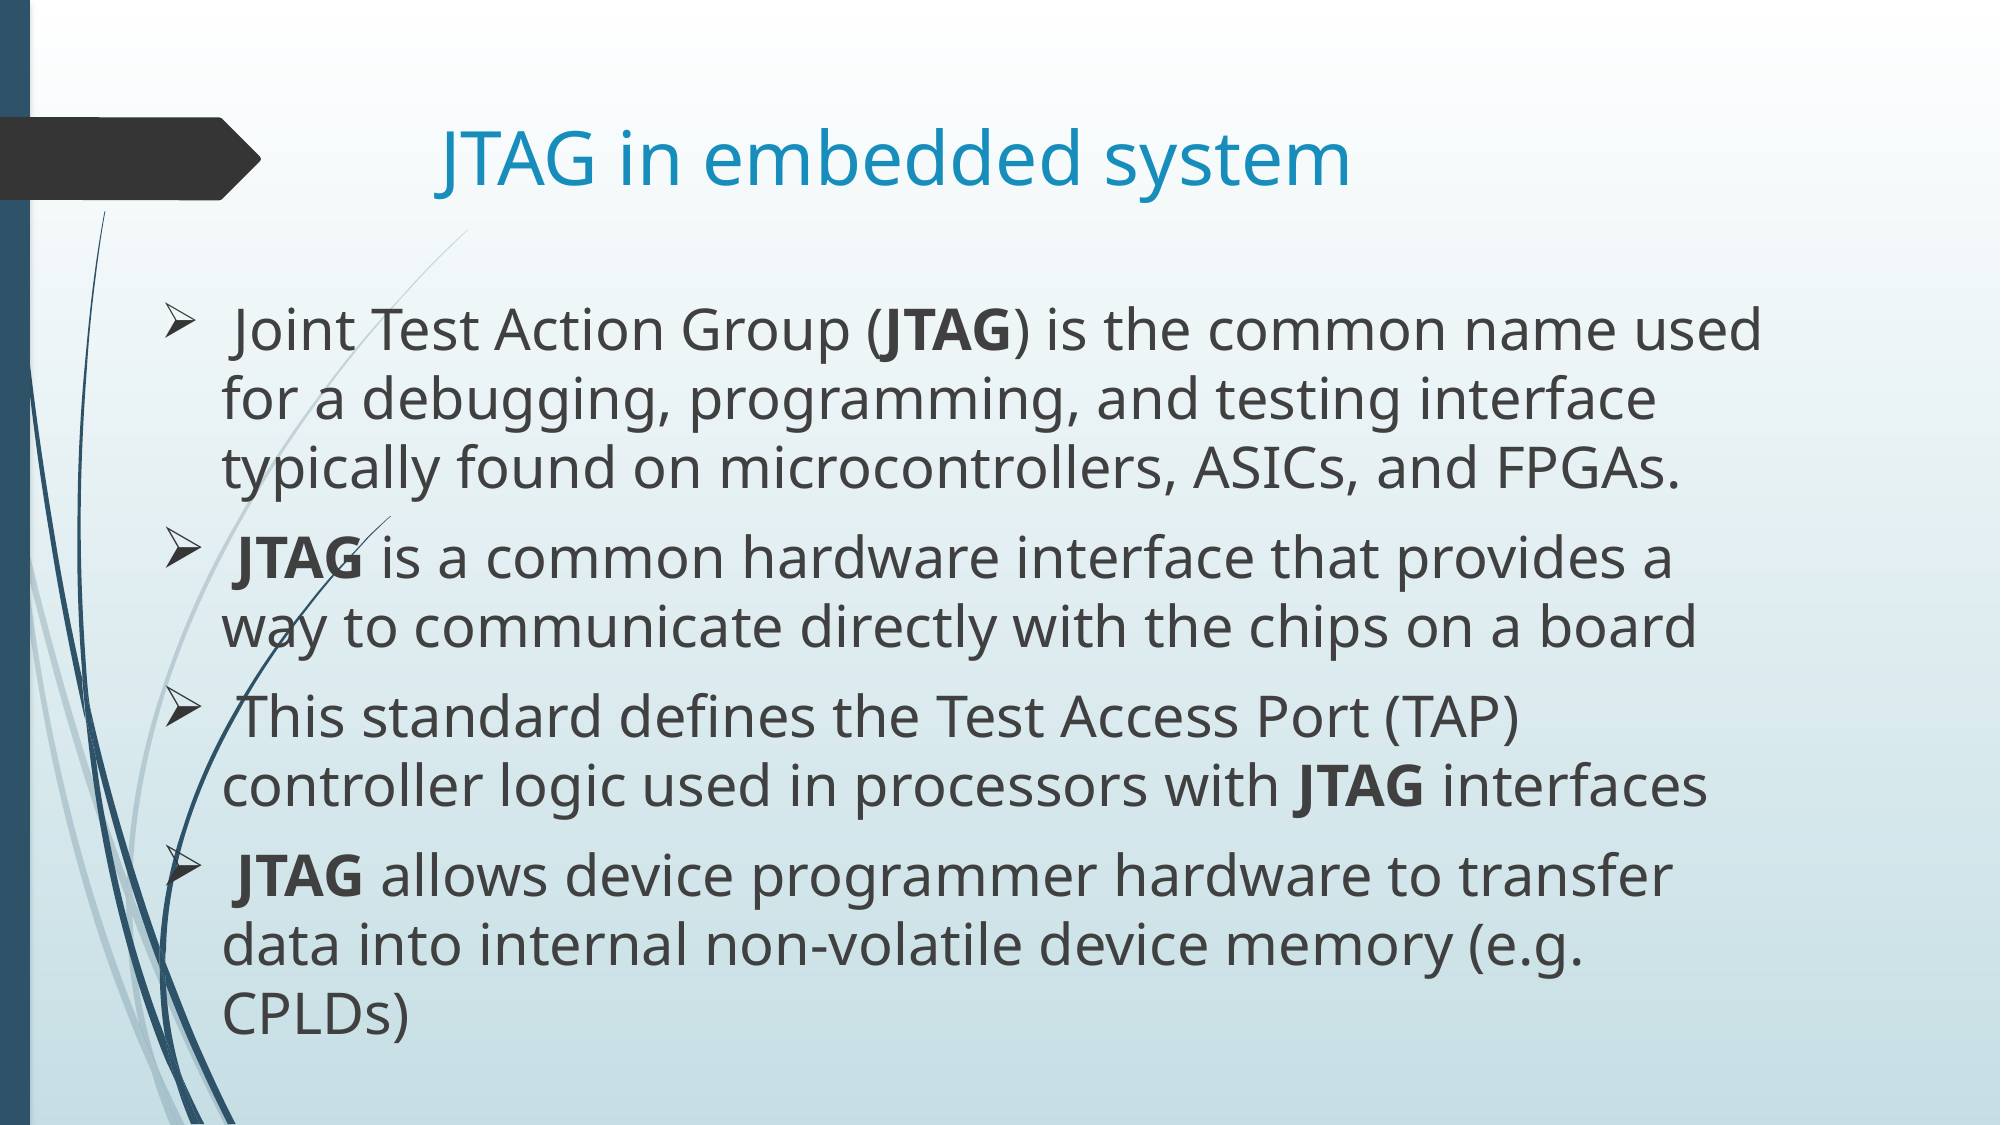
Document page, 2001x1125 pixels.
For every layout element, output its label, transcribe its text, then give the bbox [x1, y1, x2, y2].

title JTAG in embedded system [425, 102, 1888, 313]
list Joint Test Action Group (JTAG) is the common name used for a debugging, programming, and testing interface typically found on microcontrollers, ASICs, and FPGAs. JTAG is a common hardware interface that provides a way to communicate directly with the chips on a board This standard defines the Test Access Port (TAP) controller logic used in processors with JTAG interfaces JTAG allows device programmer hardware to transfer data into internal non-volatile device memory (e.g. CPLDs) [145, 285, 1796, 1058]
